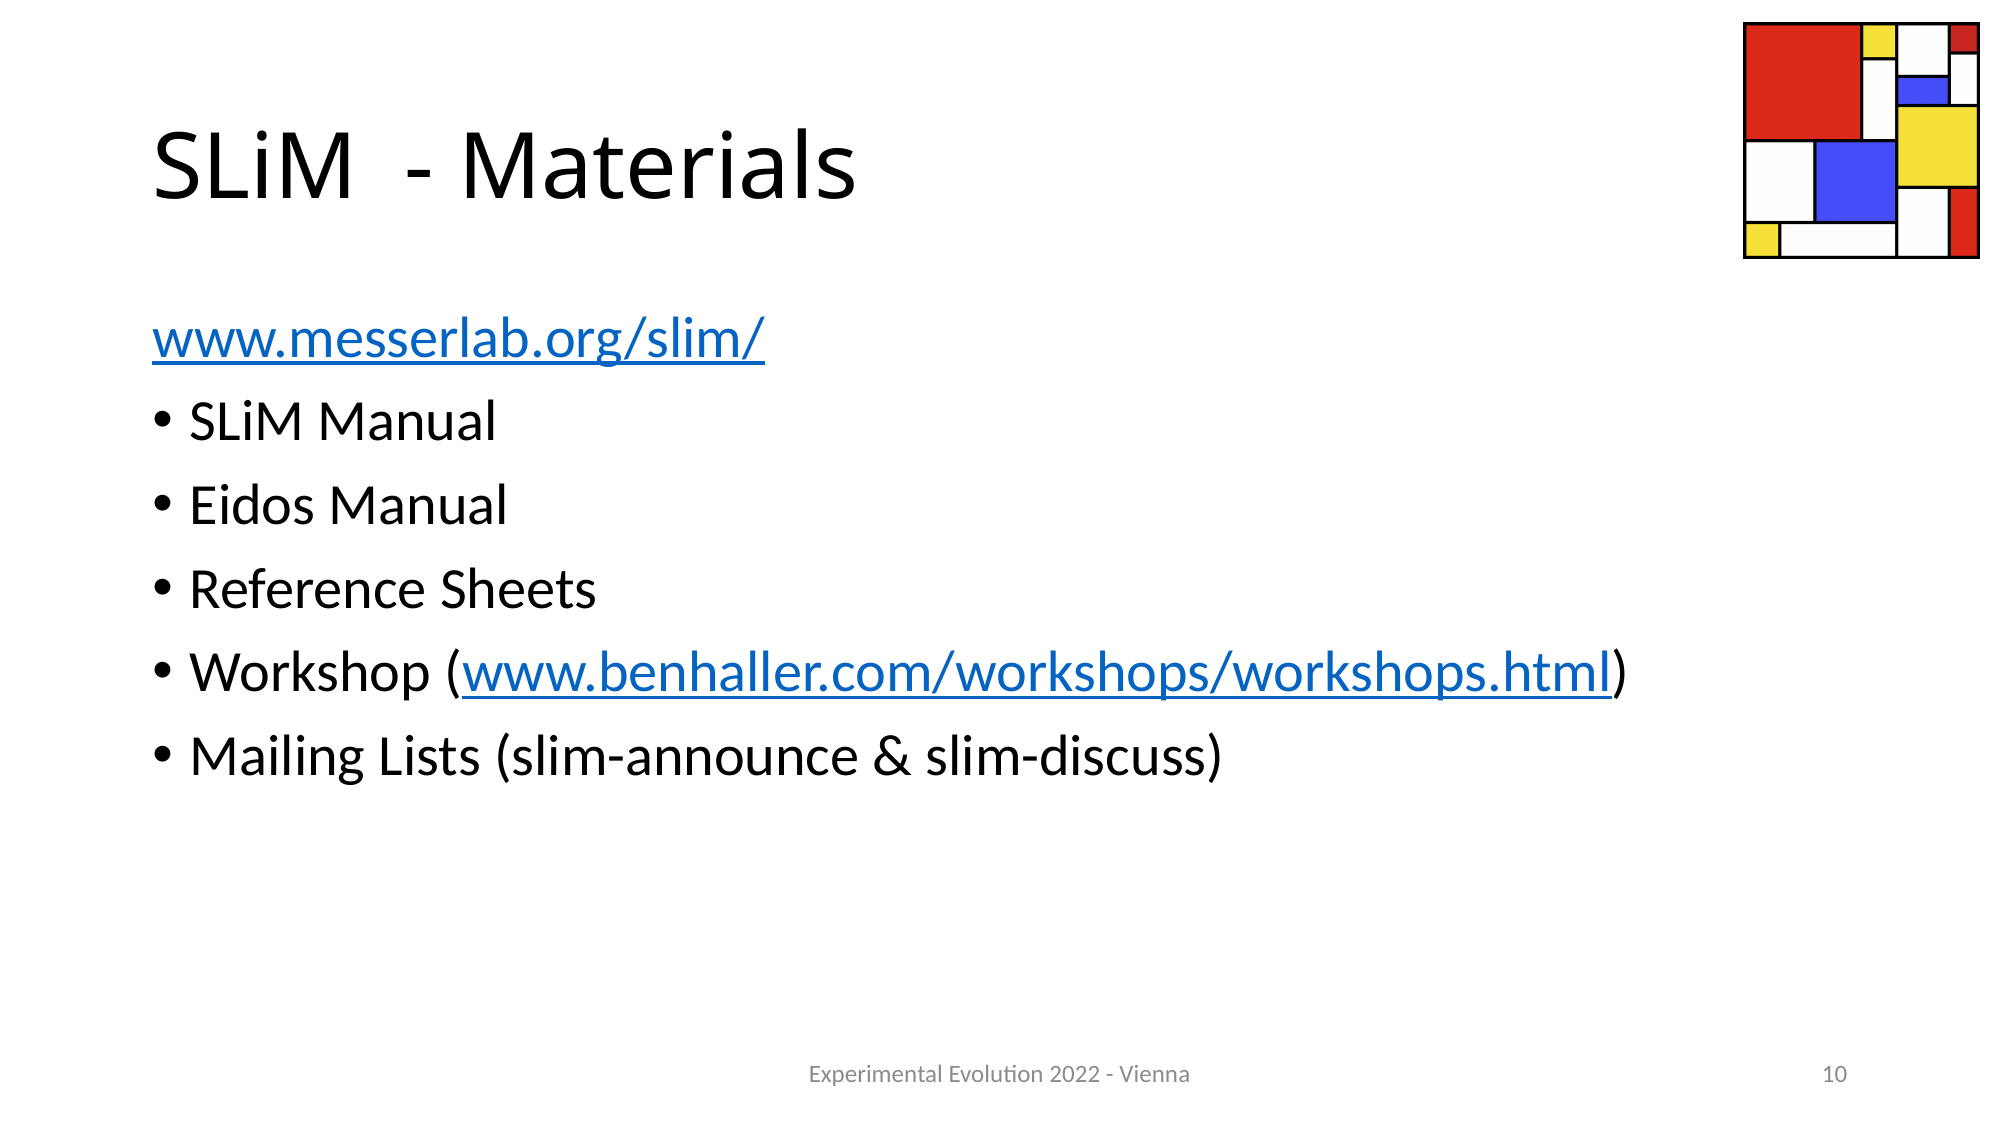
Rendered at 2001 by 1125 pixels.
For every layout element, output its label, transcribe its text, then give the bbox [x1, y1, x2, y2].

slide_number 10 [1412, 1042, 1863, 1103]
picture [1743, 22, 1980, 259]
title SLiM - Materials [137, 59, 1863, 278]
list www.messerlab.org/slim/ SLiM Manual Eidos Manual Reference Sheets Workshop (www.benhaller.com/workshops/workshops.html) Mailing Lists (slim-announce & slim-discuss) [137, 299, 1863, 1014]
footer Experimental Evolution 2022 - Vienna [662, 1042, 1338, 1103]
